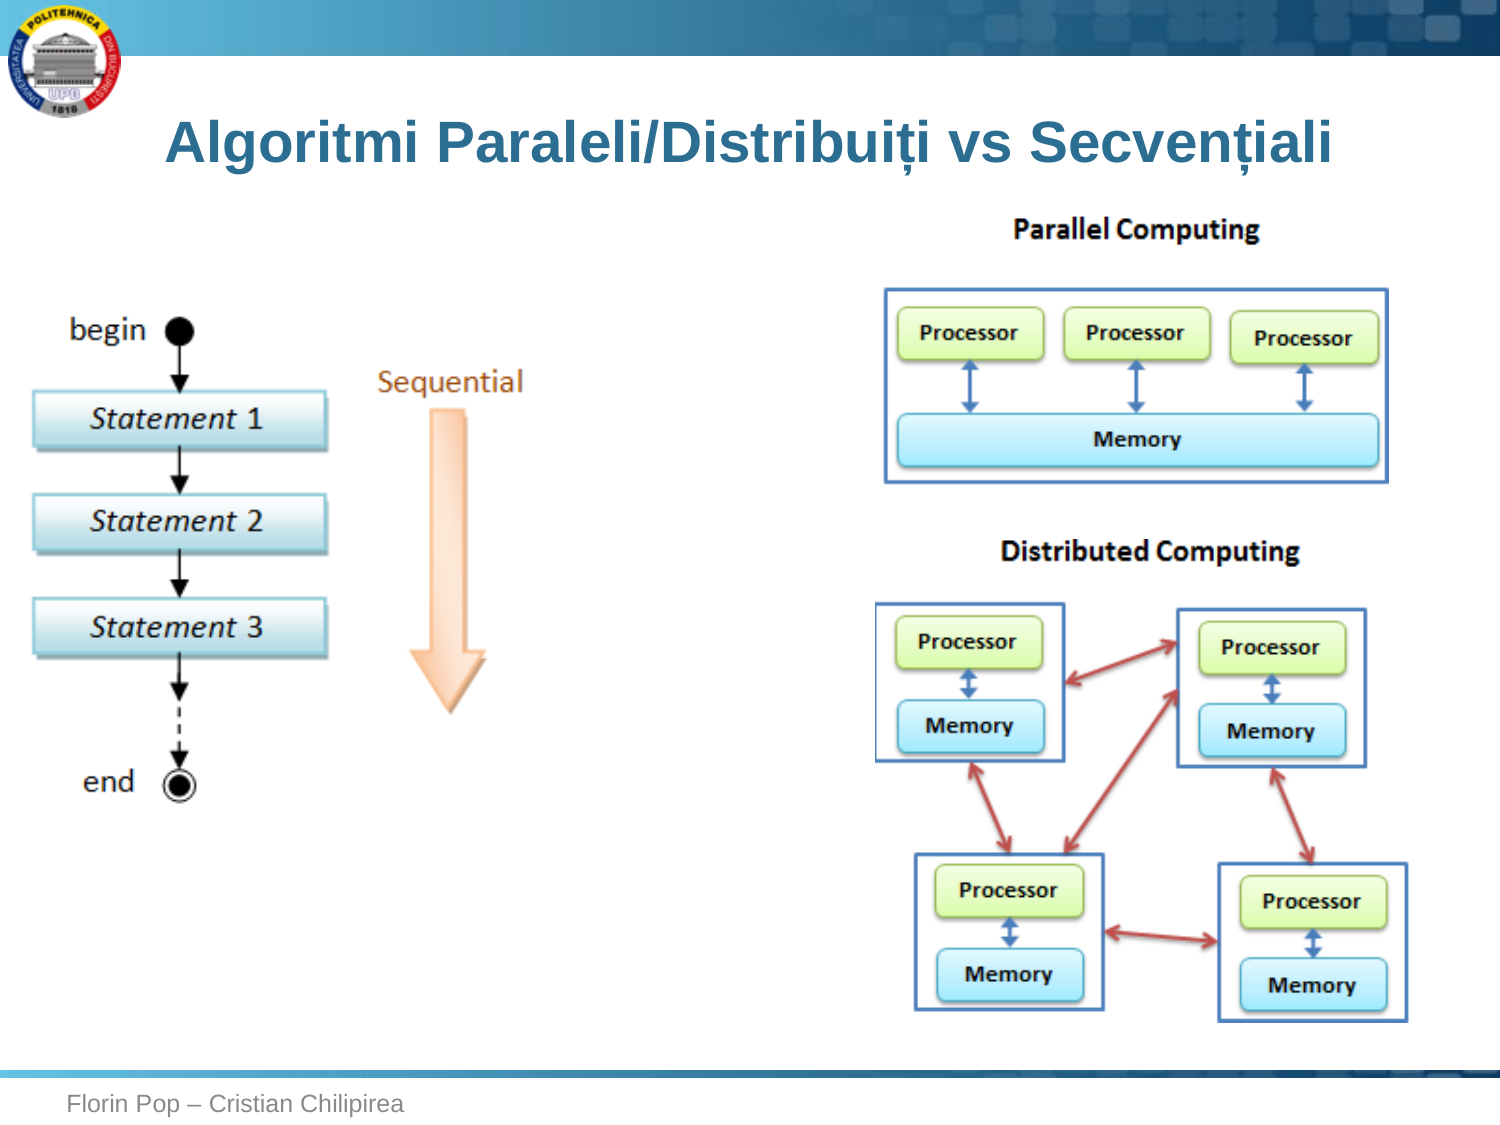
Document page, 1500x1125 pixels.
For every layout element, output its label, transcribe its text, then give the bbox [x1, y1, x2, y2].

picture [0, 0, 1500, 118]
picture [0, 1070, 1500, 1078]
picture [0, 298, 562, 827]
picture [875, 203, 1389, 518]
title Algoritmi Paraleli/Distribuiți vs Secvențiali [51, 102, 1449, 178]
footer Florin Pop – Cristian Chilipirea [51, 1083, 1157, 1125]
picture [875, 539, 1435, 1024]
